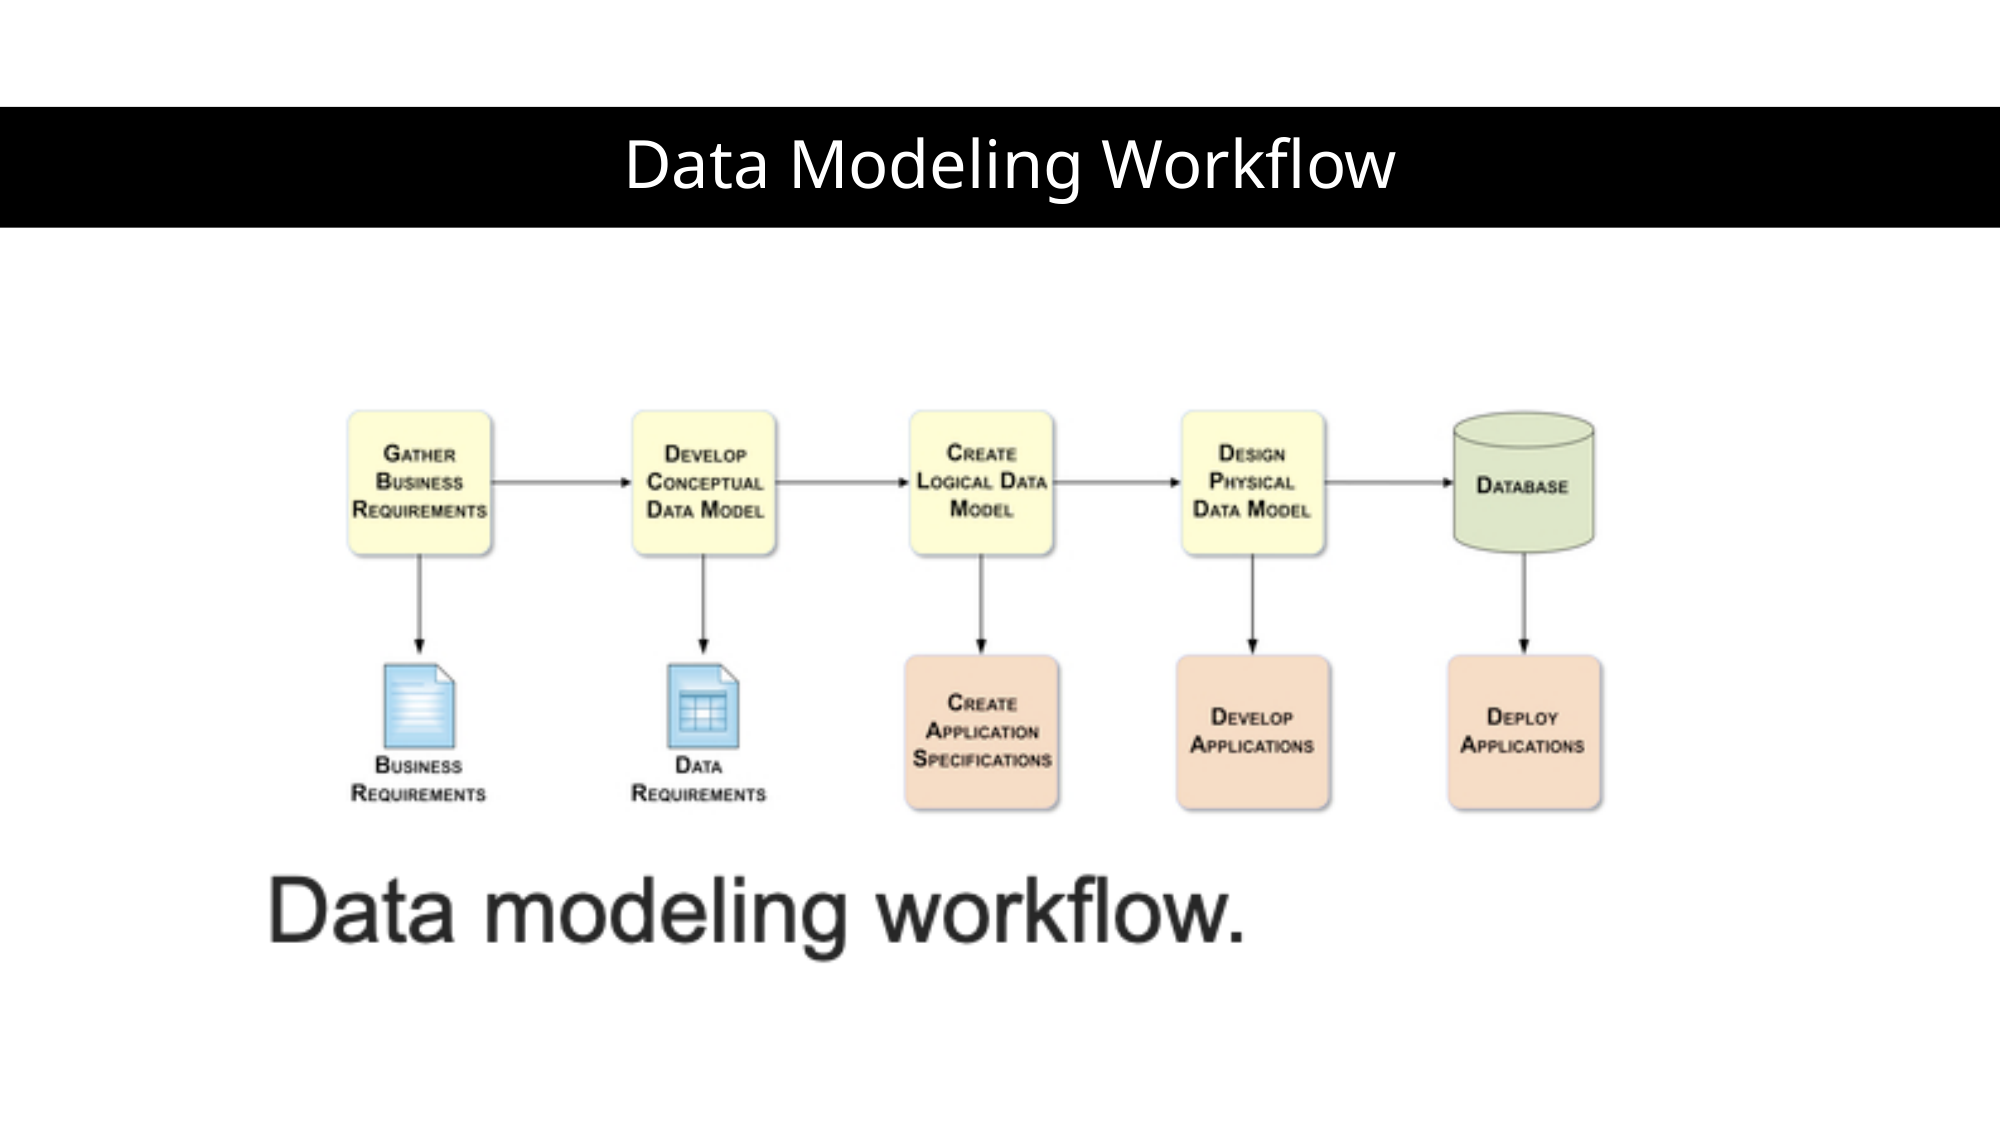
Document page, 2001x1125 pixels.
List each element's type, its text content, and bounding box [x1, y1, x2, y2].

title Data Modeling Workflow [91, 105, 1931, 228]
picture [240, 274, 1760, 997]
text_box [0, 105, 2000, 229]
